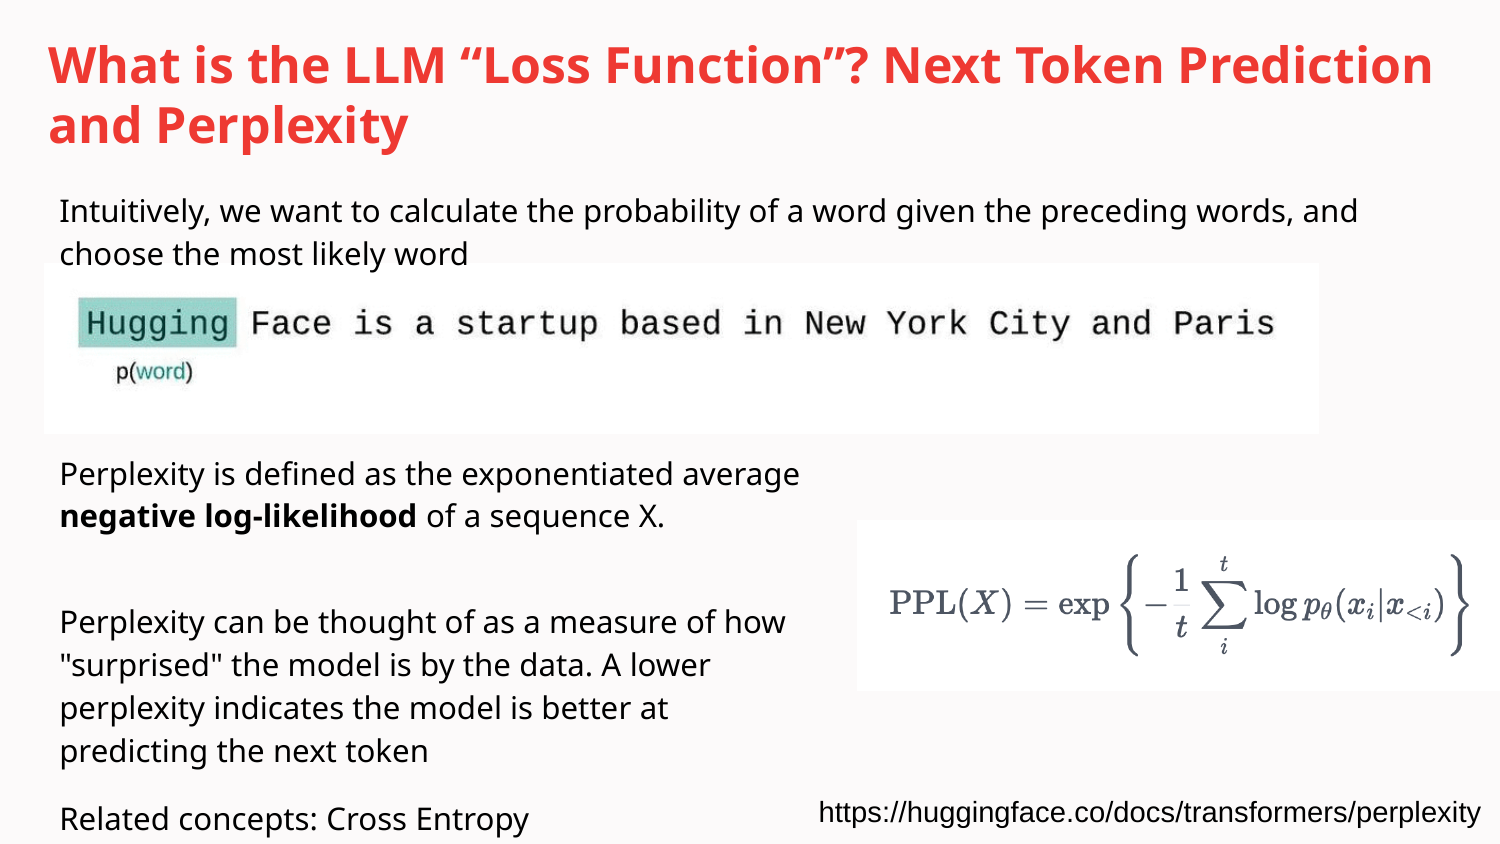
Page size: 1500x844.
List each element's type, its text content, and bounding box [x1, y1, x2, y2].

picture [44, 262, 1320, 434]
text_box https://huggingface.co/docs/transformers/perplexity [803, 778, 1500, 843]
text_box Perplexity is defined as the exponentiated average negative log-likelihood of a sequence X. Perplexity can be thought of as a measure of how "surprised" the model is by the data. A lower perplexity indicates the model is better at predicting the next token Related concepts: Cross Entropy [44, 442, 839, 826]
picture [857, 520, 1500, 691]
text_box Intuitively, we want to calculate the probability of a word given the preceding words, and choose the most likely word [44, 170, 1456, 239]
title What is the LLM “Loss Function”? Next Token Prediction and Perplexity [33, 16, 1452, 171]
